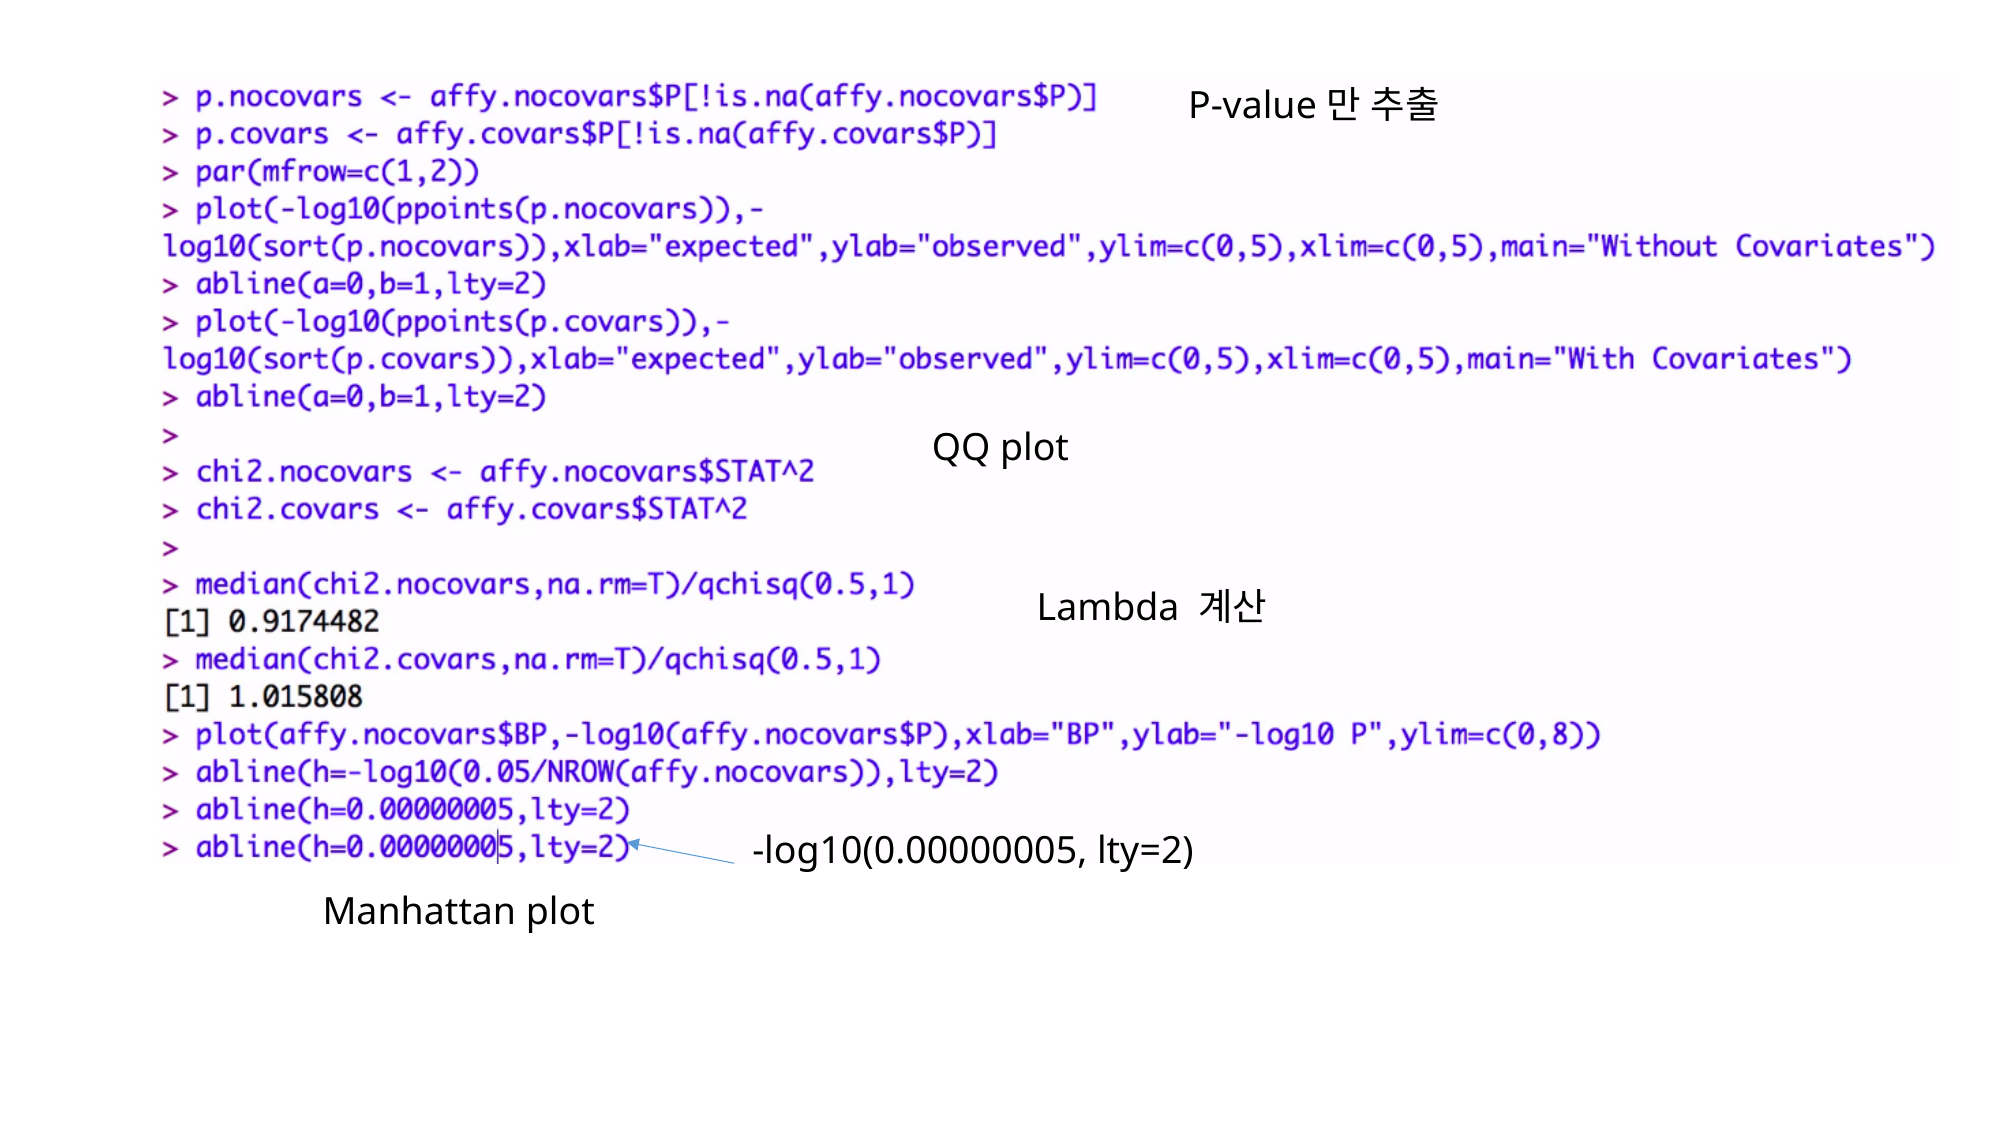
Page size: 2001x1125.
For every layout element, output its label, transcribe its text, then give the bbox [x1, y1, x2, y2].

text_box Manhattan plot [307, 879, 718, 939]
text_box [626, 842, 735, 864]
text_box -log10(0.00000005, lty=2) [737, 864, 1307, 879]
picture [159, 74, 1954, 864]
